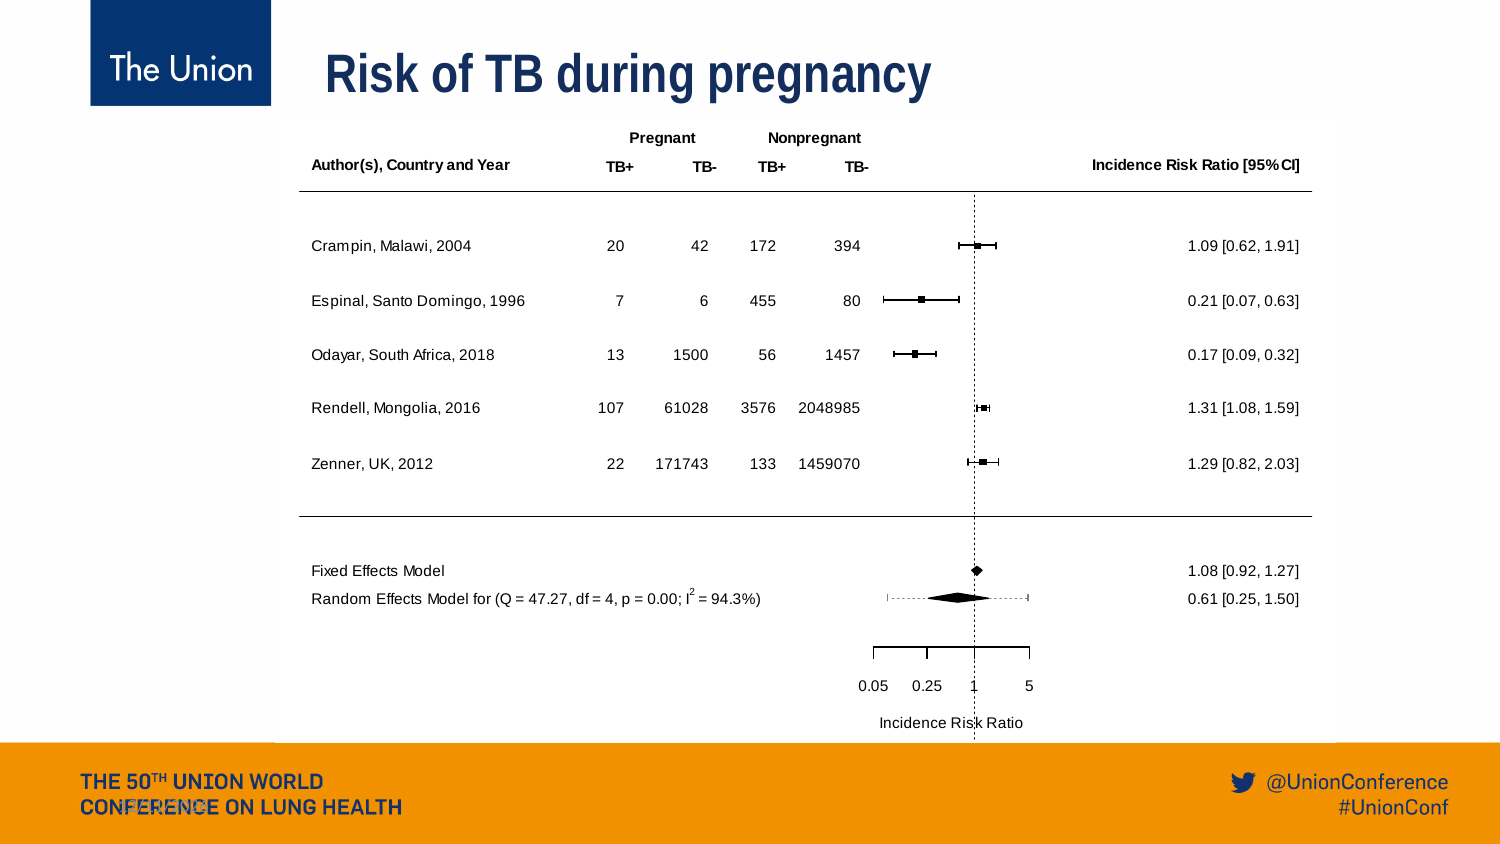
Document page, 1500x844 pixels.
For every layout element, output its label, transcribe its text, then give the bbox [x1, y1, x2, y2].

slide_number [103, 782, 441, 827]
picture [0, 0, 1500, 844]
text_box Risk of TB during pregnancy [325, 37, 1463, 118]
